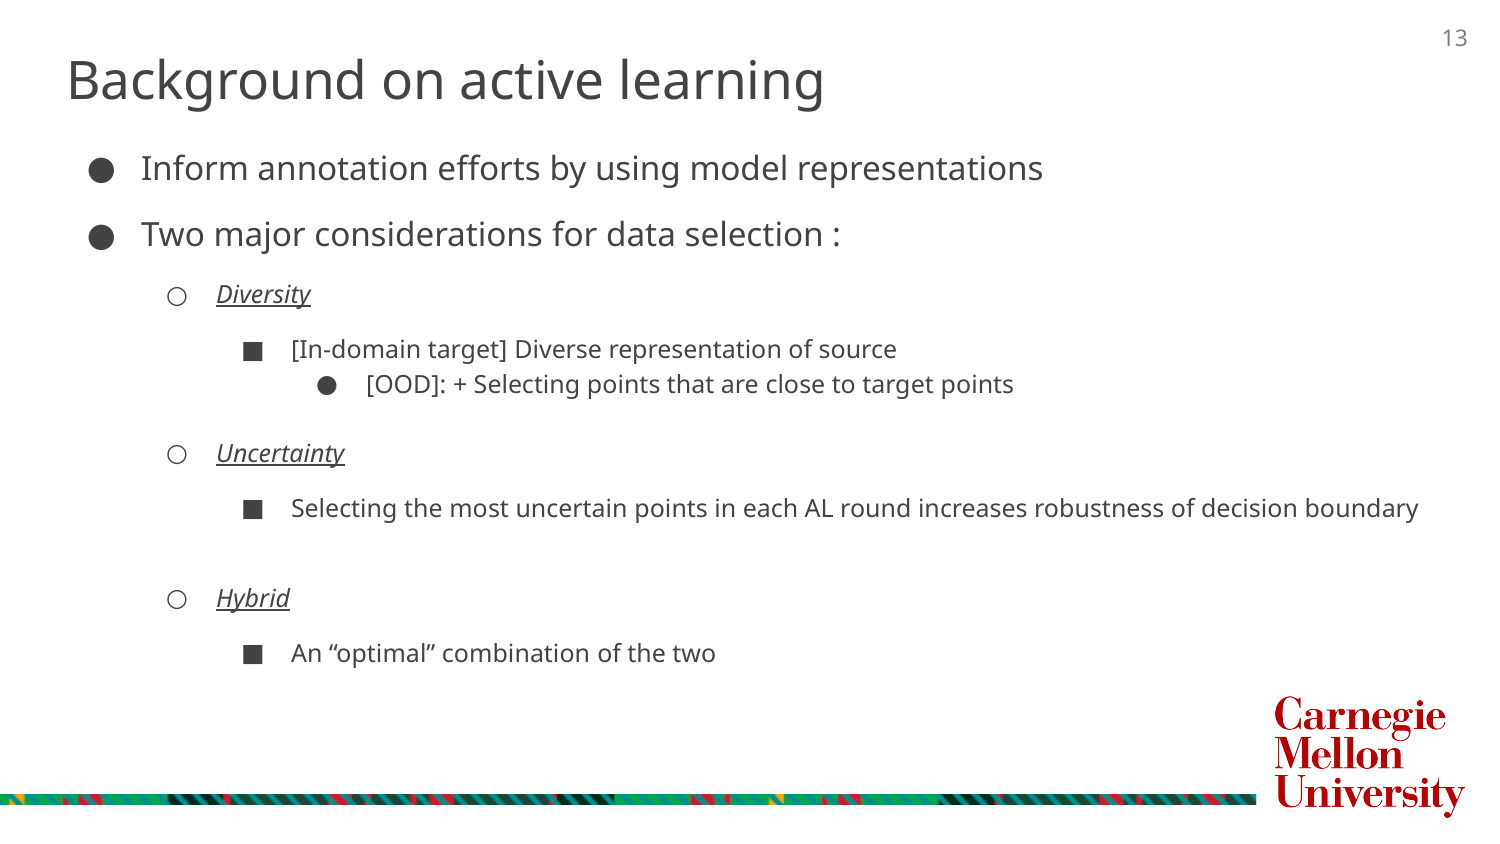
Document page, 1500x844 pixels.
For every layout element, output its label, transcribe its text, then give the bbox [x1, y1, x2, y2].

text_box Background on active learning [51, 31, 1449, 126]
picture [1275, 696, 1465, 818]
text_box Inform annotation efforts by using model representations Two major considerations for data selection : Diversity [In-domain target] Diverse representation of source [OOD]: + Selecting points that are close to target points Uncertainty Selecting the most uncertain points in each AL round increases robustness of decision boundary Hybrid An “optimal” combination of the two [51, 126, 1449, 760]
picture [0, 794, 1257, 805]
